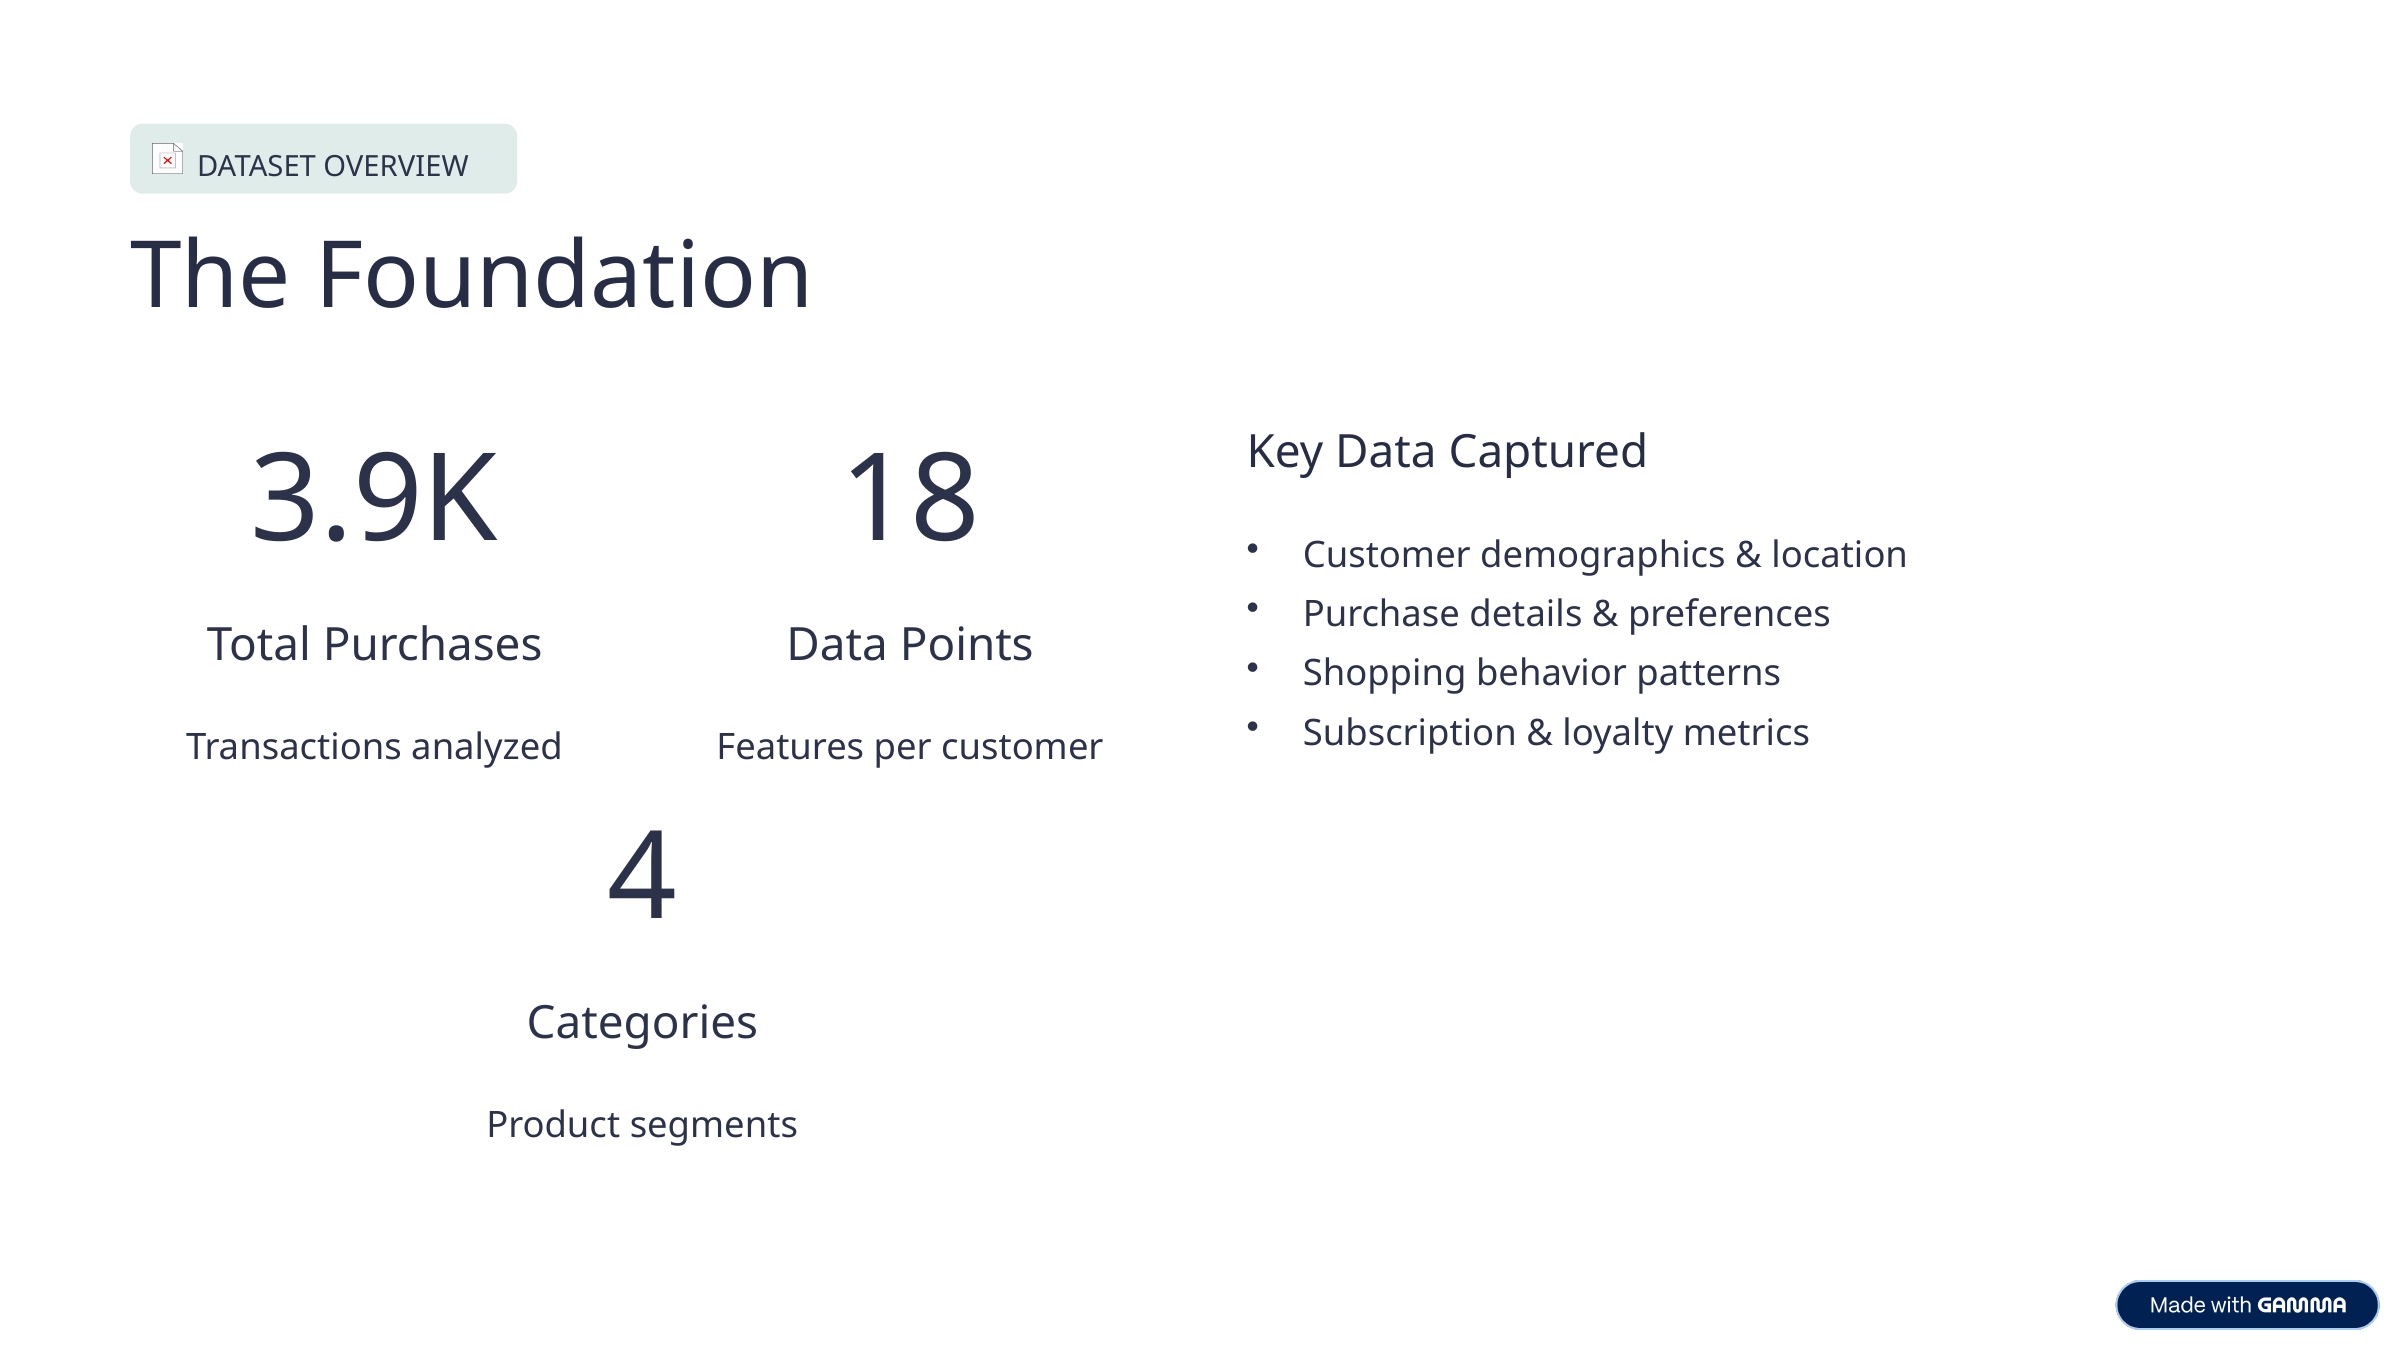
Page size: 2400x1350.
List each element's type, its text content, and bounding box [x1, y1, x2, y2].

text_box Product segments [397, 1085, 887, 1146]
text_box 3.9K [130, 443, 620, 566]
text_box Categories [409, 990, 875, 1049]
picture [2106, 1271, 2389, 1339]
text_box DATASET OVERVIEW [197, 134, 495, 183]
text_box Customer demographics & location Purchase details & preferences Shopping behavior patterns Subscription & loyalty metrics [1246, 515, 2271, 754]
text_box Features per customer [665, 707, 1155, 768]
text_box Data Points [677, 612, 1143, 671]
text_box [130, 123, 518, 194]
text_box 4 [397, 821, 887, 944]
text_box 18 [665, 443, 1155, 566]
text_box Key Data Captured [1246, 419, 1712, 478]
text_box Transactions analyzed [130, 707, 620, 768]
picture [152, 143, 183, 174]
text_box Total Purchases [142, 612, 608, 671]
text_box The Foundation [130, 210, 1061, 327]
